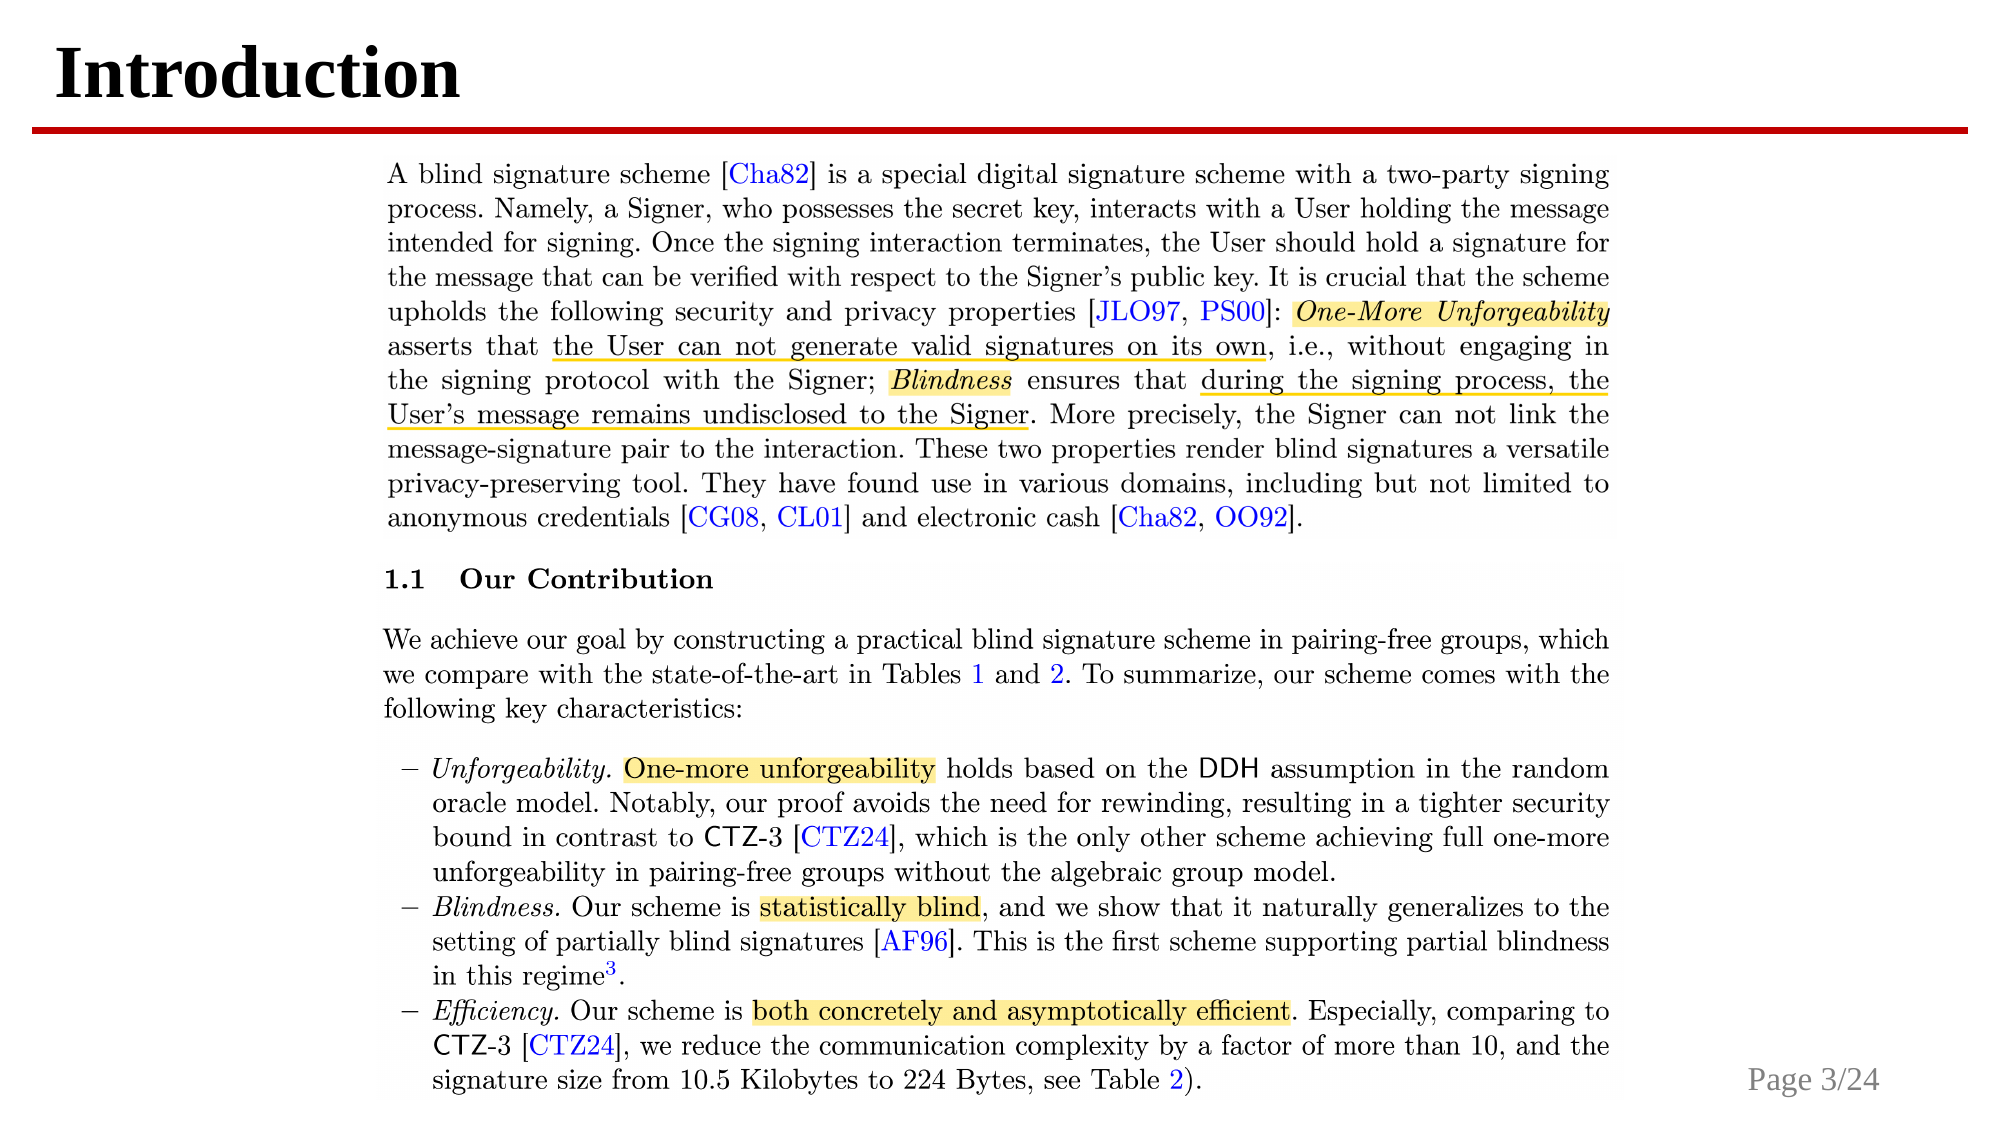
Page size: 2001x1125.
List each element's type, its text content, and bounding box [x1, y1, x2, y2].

text_box Introduction [39, 15, 477, 121]
picture [376, 562, 1624, 1100]
picture [383, 154, 1617, 539]
